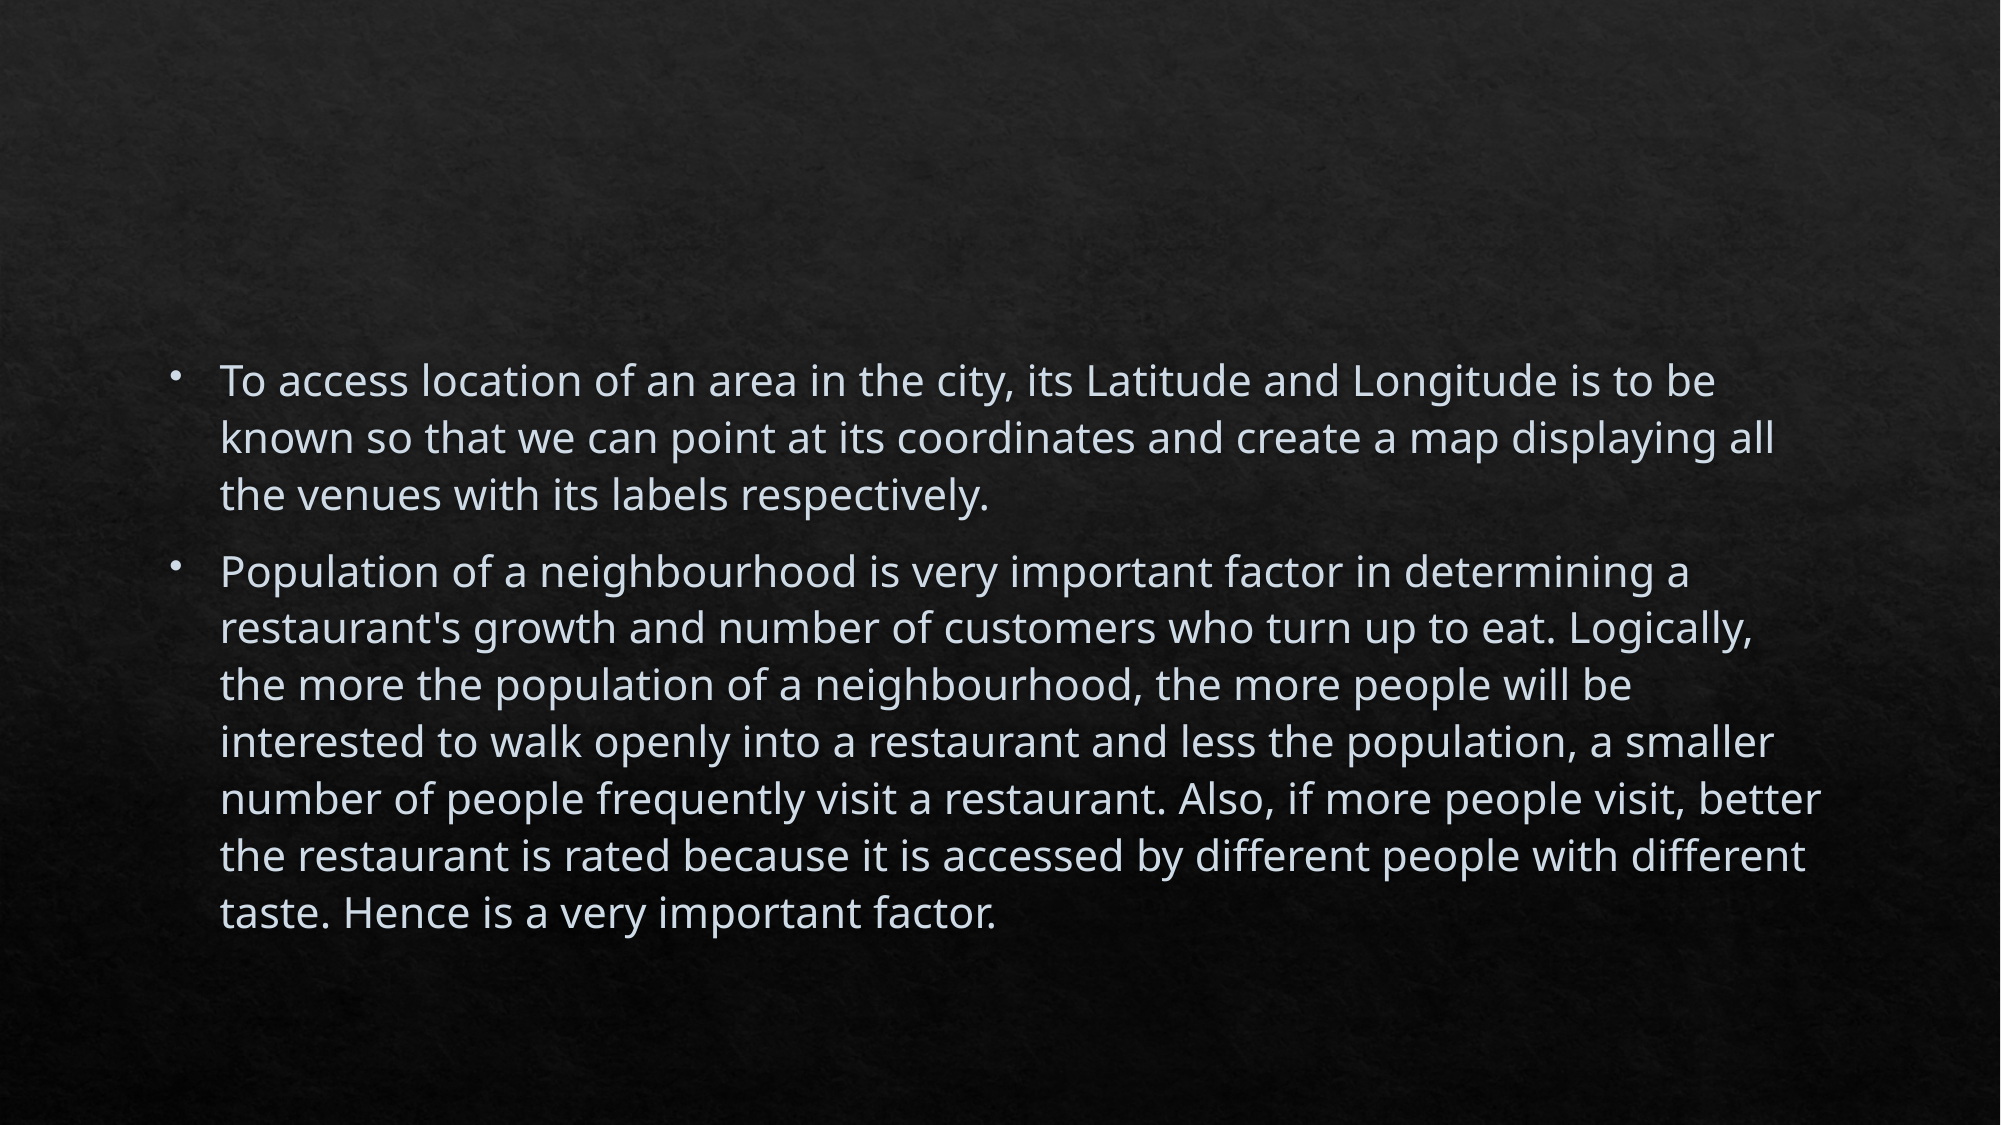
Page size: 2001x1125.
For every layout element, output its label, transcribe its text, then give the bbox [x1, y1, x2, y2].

list To access location of an area in the city, its Latitude and Longitude is to be known so that we can point at its coordinates and create a map displaying all the venues with its labels respectively. Population of a neighbourhood is very important factor in determining a restaurant's growth and number of customers who turn up to eat. Logically, the more the population of a neighbourhood, the more people will be interested to walk openly into a restaurant and less the population, a smaller number of people frequently visit a restaurant. Also, if more people visit, better the restaurant is rated because it is accessed by different people with different taste. Hence is a very important factor. [149, 340, 1849, 950]
